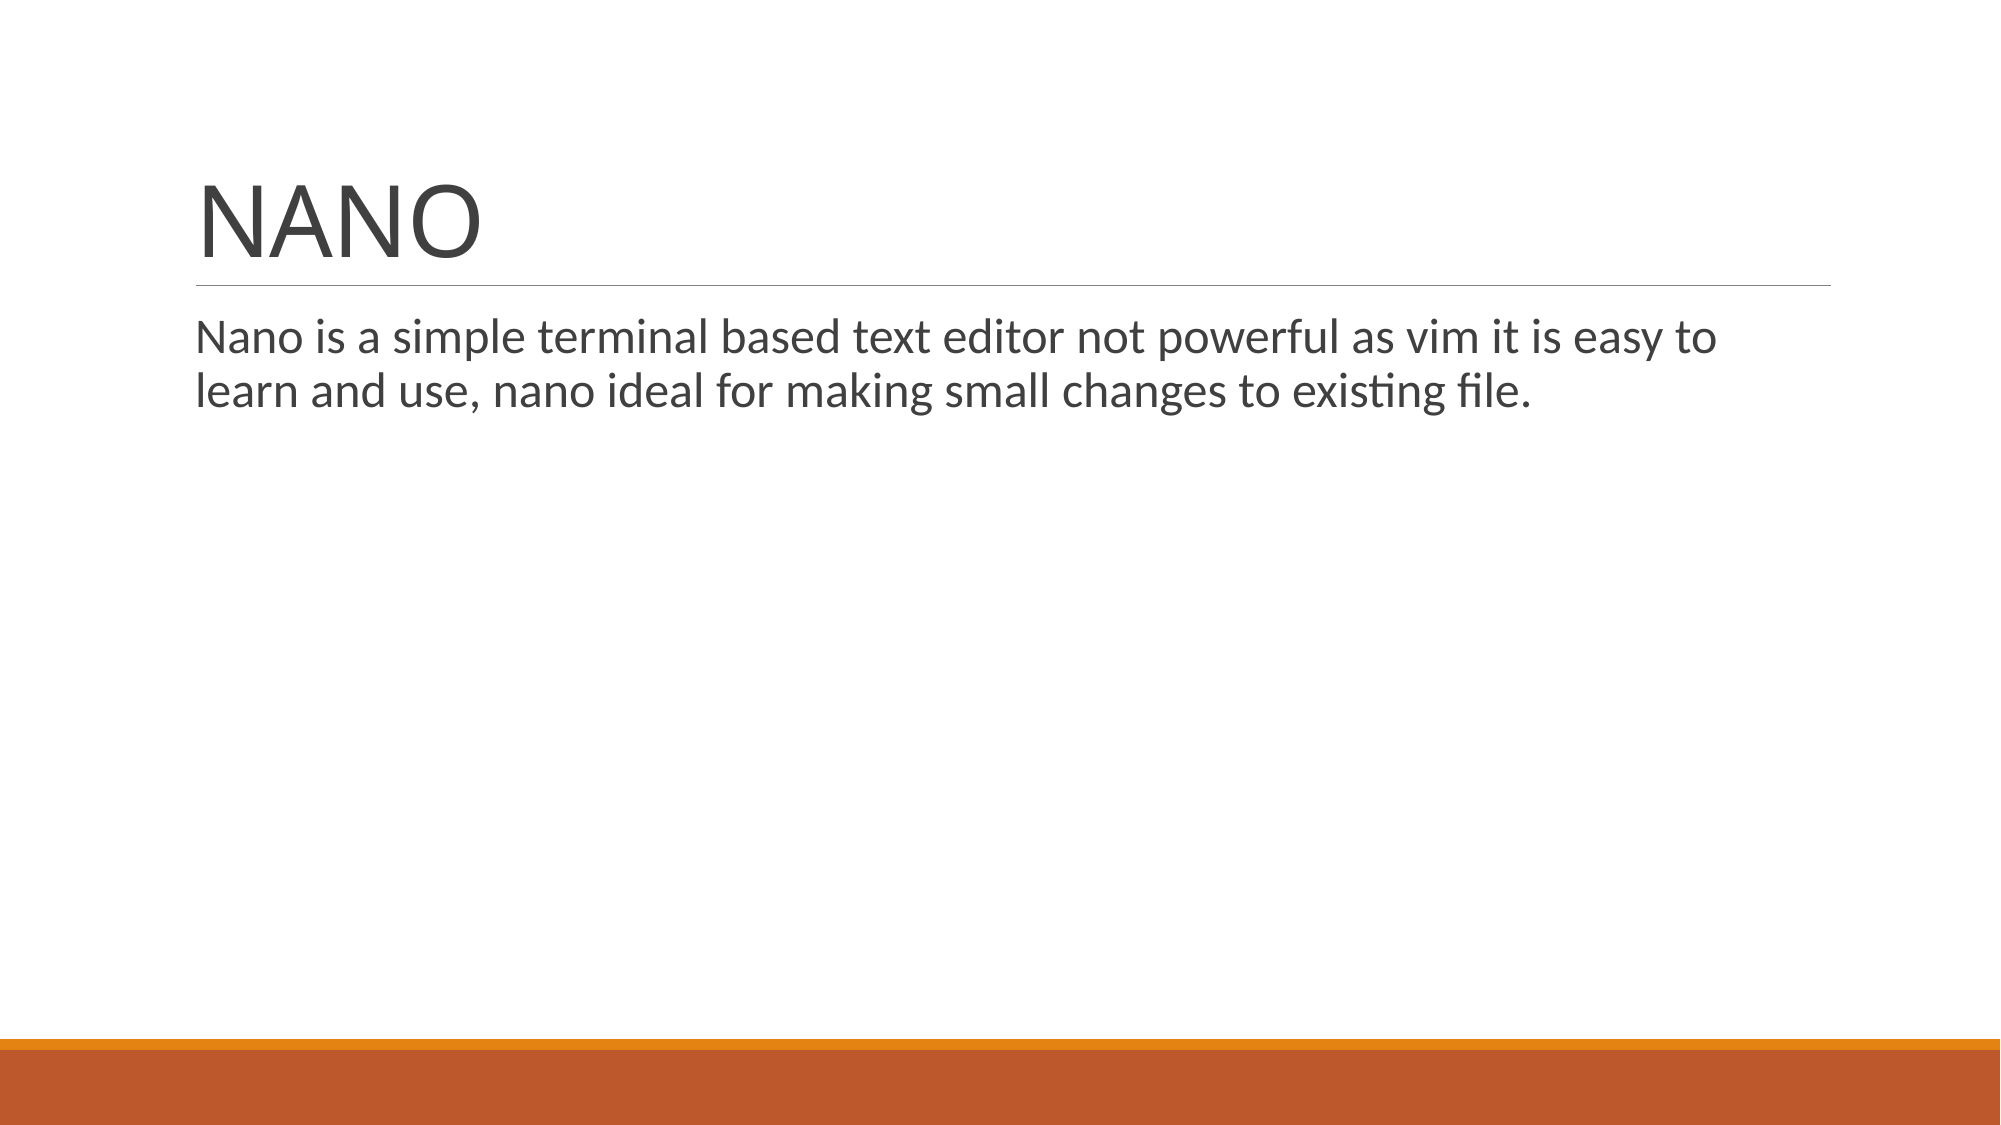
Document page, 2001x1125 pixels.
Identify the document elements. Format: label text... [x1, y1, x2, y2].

title NANO [180, 47, 1830, 285]
list Nano is a simple terminal based text editor not powerful as vim it is easy to learn and use, nano ideal for making small changes to existing file. [180, 302, 1830, 963]
